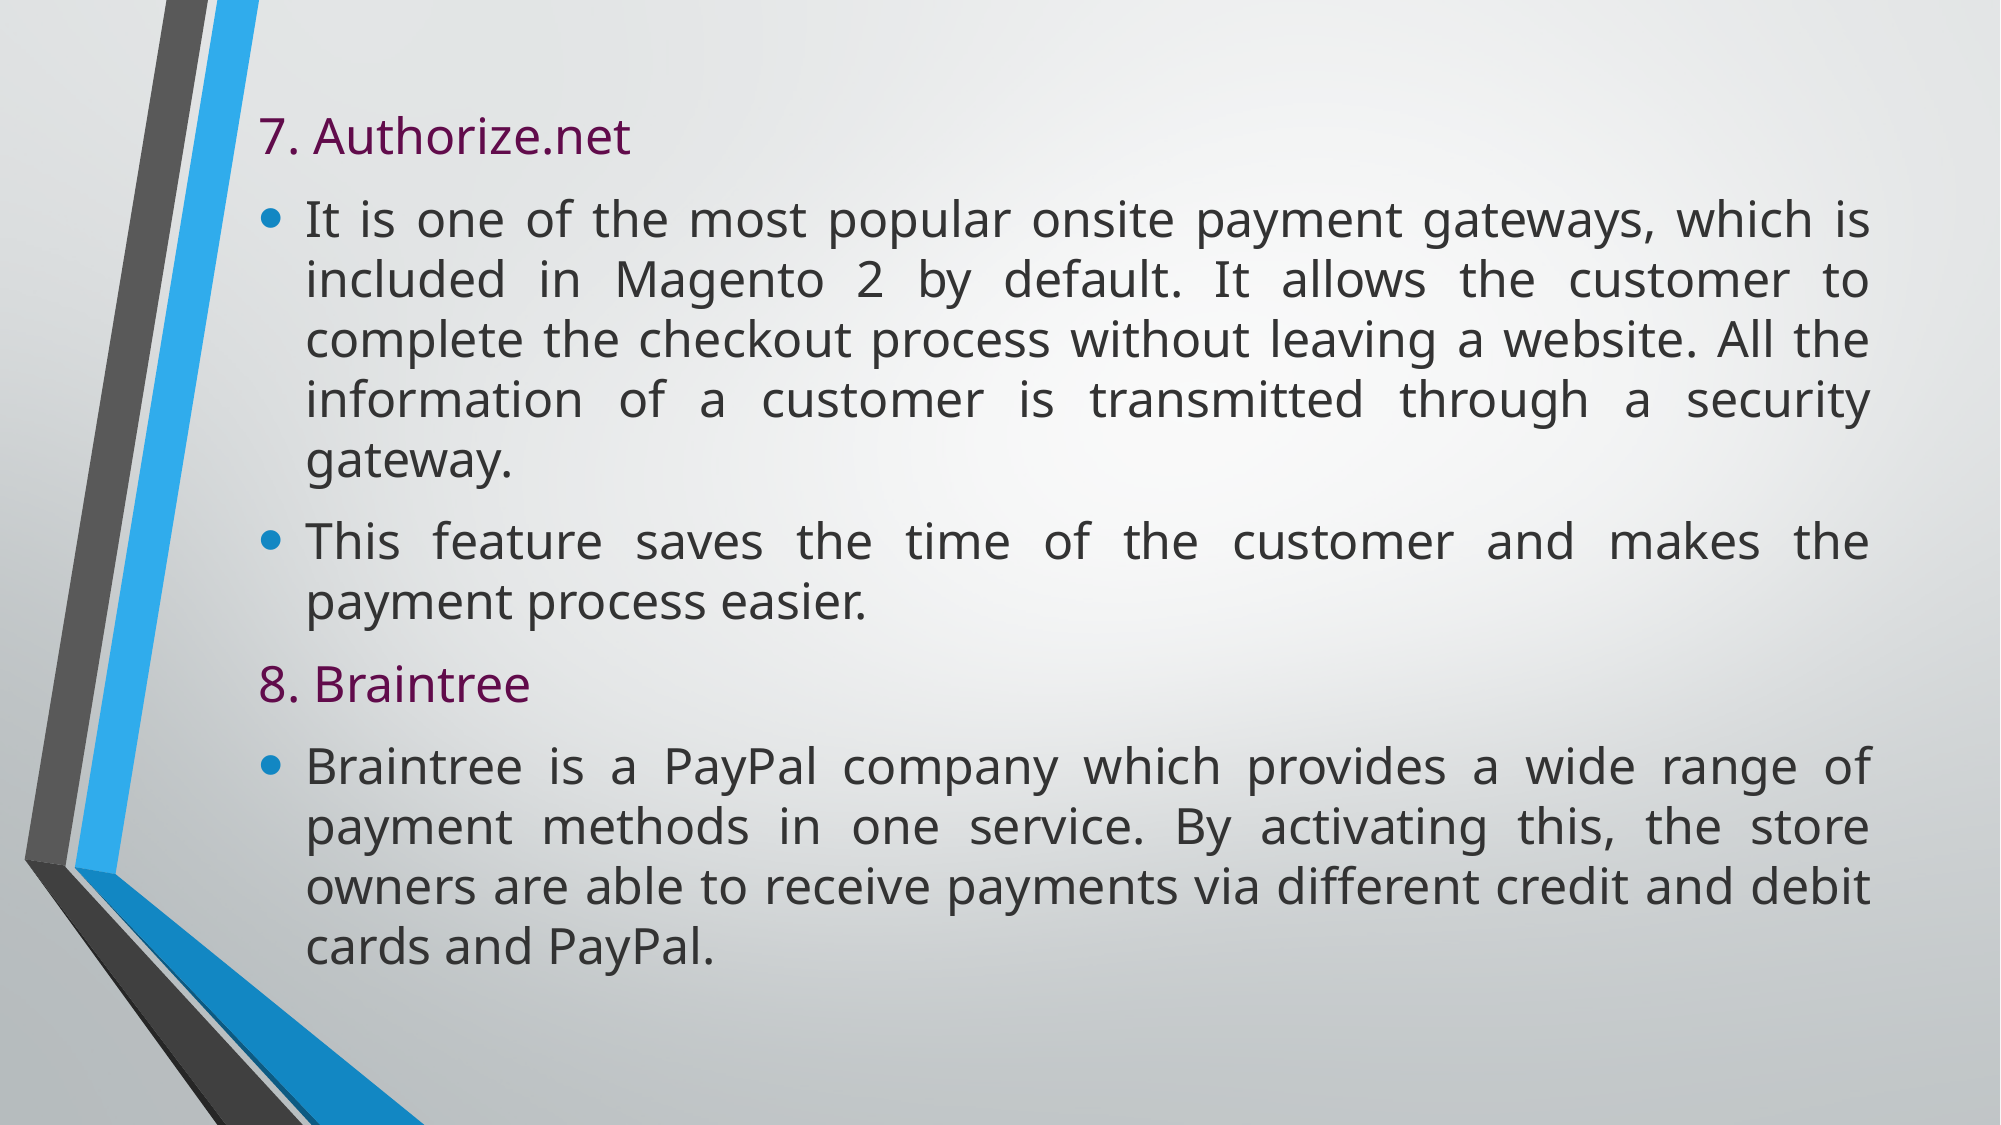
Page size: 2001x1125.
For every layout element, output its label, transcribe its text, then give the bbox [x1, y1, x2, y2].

list 7. Authorize.net It is one of the most popular onsite payment gateways, which is included in Magento 2 by default. It allows the customer to complete the checkout process without leaving a website. All the information of a customer is transmitted through a security gateway. This feature saves the time of the customer and makes the payment process easier. 8. Braintree Braintree is a PayPal company which provides a wide range of payment methods in one service. By activating this, the store owners are able to receive payments via different credit and debit cards and PayPal. [243, 23, 1887, 1056]
